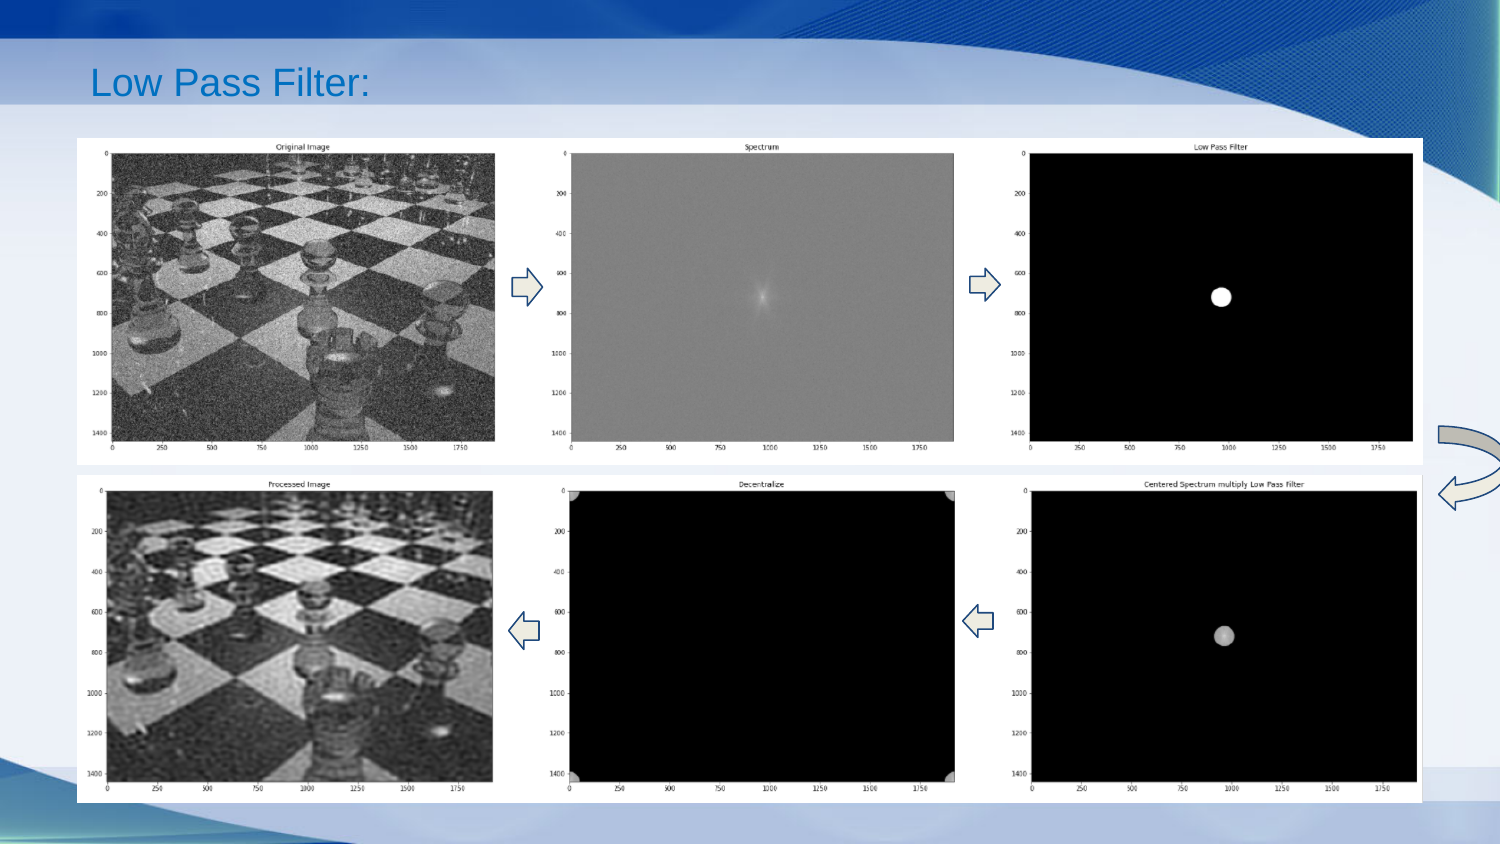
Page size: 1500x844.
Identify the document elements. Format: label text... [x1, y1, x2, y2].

title Low Pass Filter: [75, 33, 573, 127]
text_box [1438, 467, 1500, 511]
picture [0, 0, 1500, 844]
